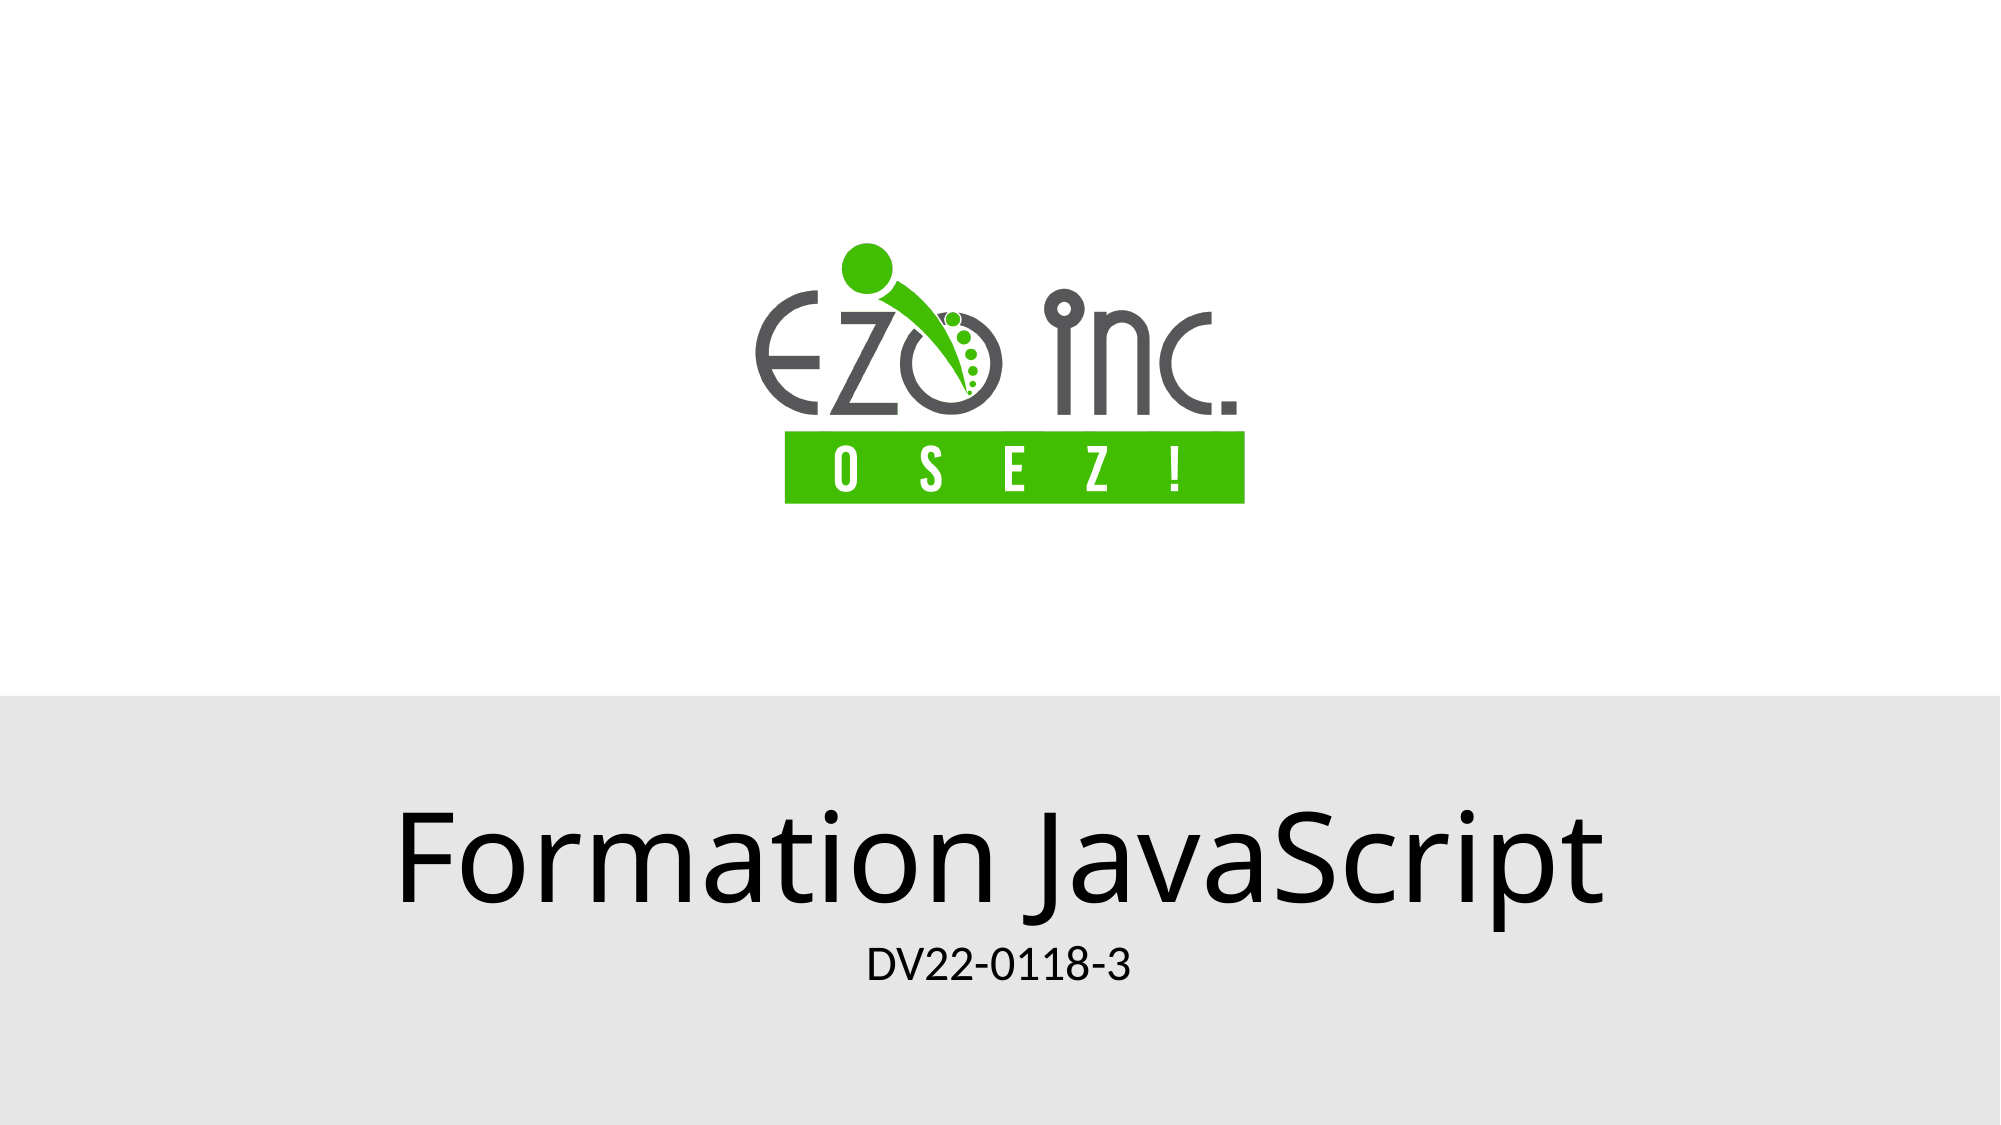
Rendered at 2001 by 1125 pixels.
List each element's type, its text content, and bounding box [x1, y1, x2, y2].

title Formation JavaScript [115, 738, 1882, 937]
text_box [0, 695, 2000, 1125]
picture [468, 105, 1533, 643]
subtitle DV22-0118-3 [225, 929, 1773, 1048]
